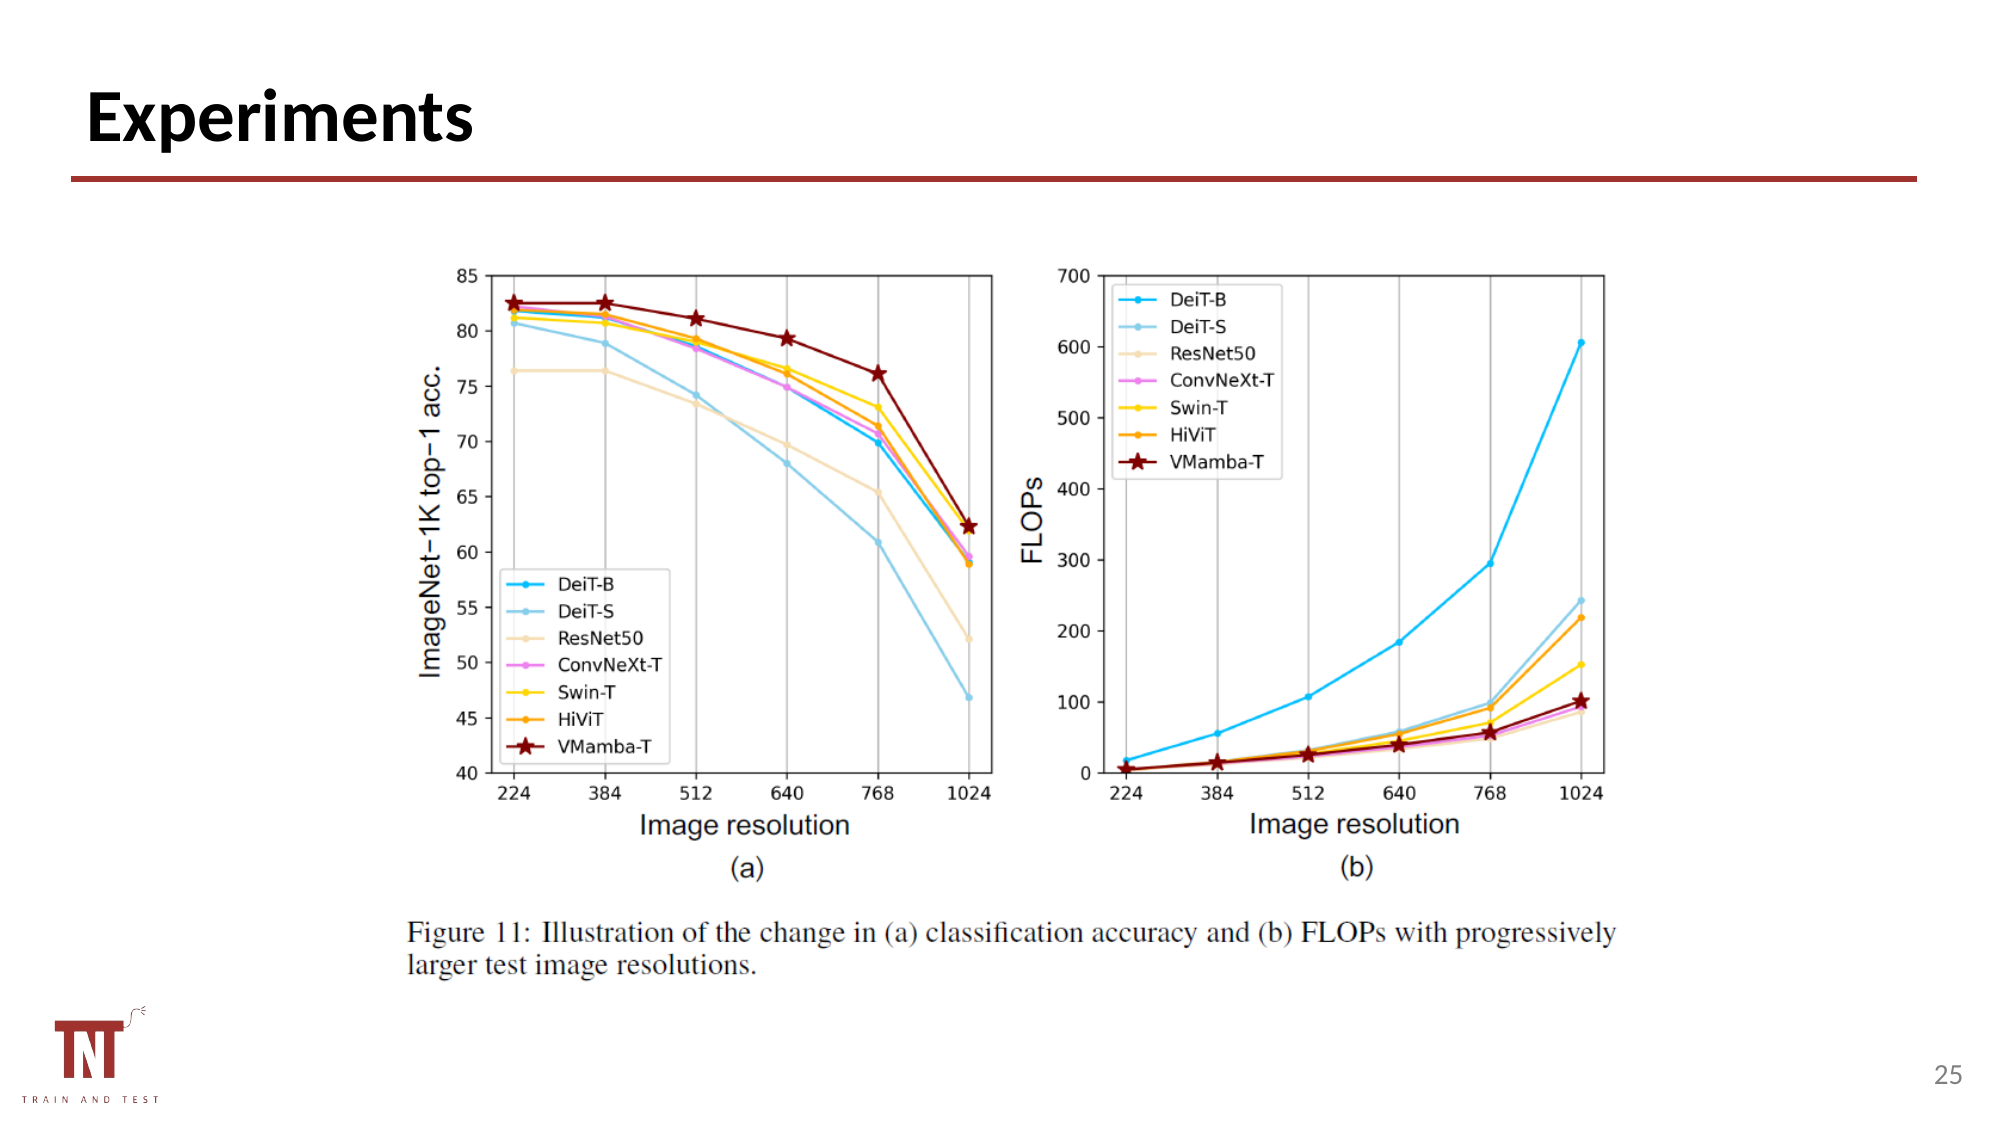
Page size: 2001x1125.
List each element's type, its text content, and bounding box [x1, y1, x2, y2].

picture [21, 1003, 160, 1110]
slide_number 24 [1528, 1042, 1979, 1103]
title Experiments [71, 59, 1917, 175]
picture [318, 227, 1670, 991]
